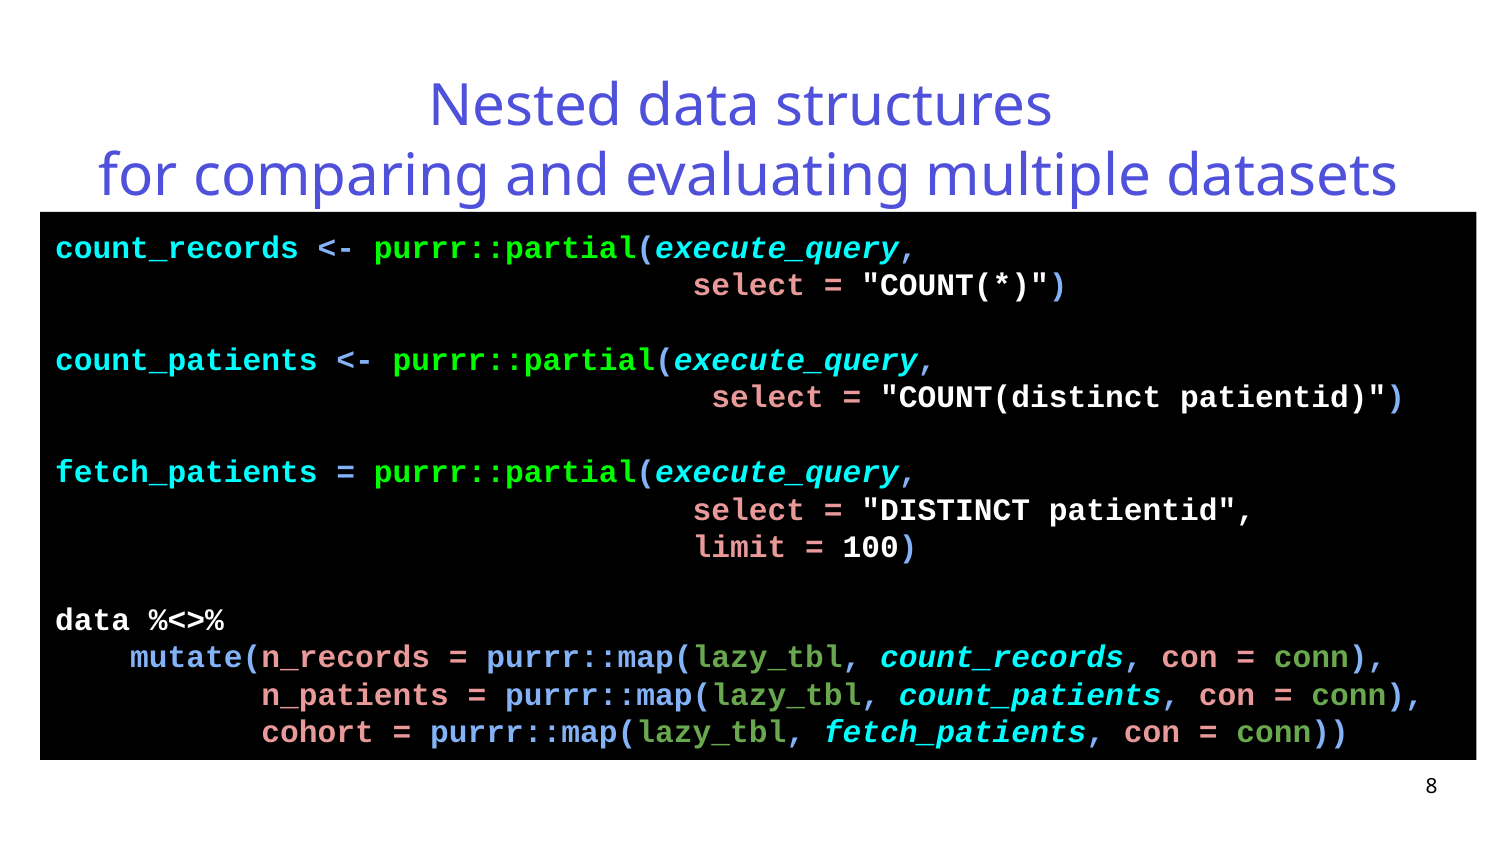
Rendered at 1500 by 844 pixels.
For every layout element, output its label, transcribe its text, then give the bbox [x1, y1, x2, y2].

text_box count_records <- purrr::partial(execute_query, select = "COUNT(*)") count_patients <- purrr::partial(execute_query, select = "COUNT(distinct patientid)") fetch_patients = purrr::partial(execute_query, select = "DISTINCT patientid", limit = 100) data %<>% mutate(n_records = purrr::map(lazy_tbl, count_records, con = conn), n_patients = purrr::map(lazy_tbl, count_patients, con = conn), cohort = purrr::map(lazy_tbl, fetch_patients, con = conn)) [40, 211, 1477, 760]
slide_number ‹#› [1386, 774, 1477, 800]
title Nested data structures for comparing and evaluating multiple datasets [83, 76, 1414, 198]
